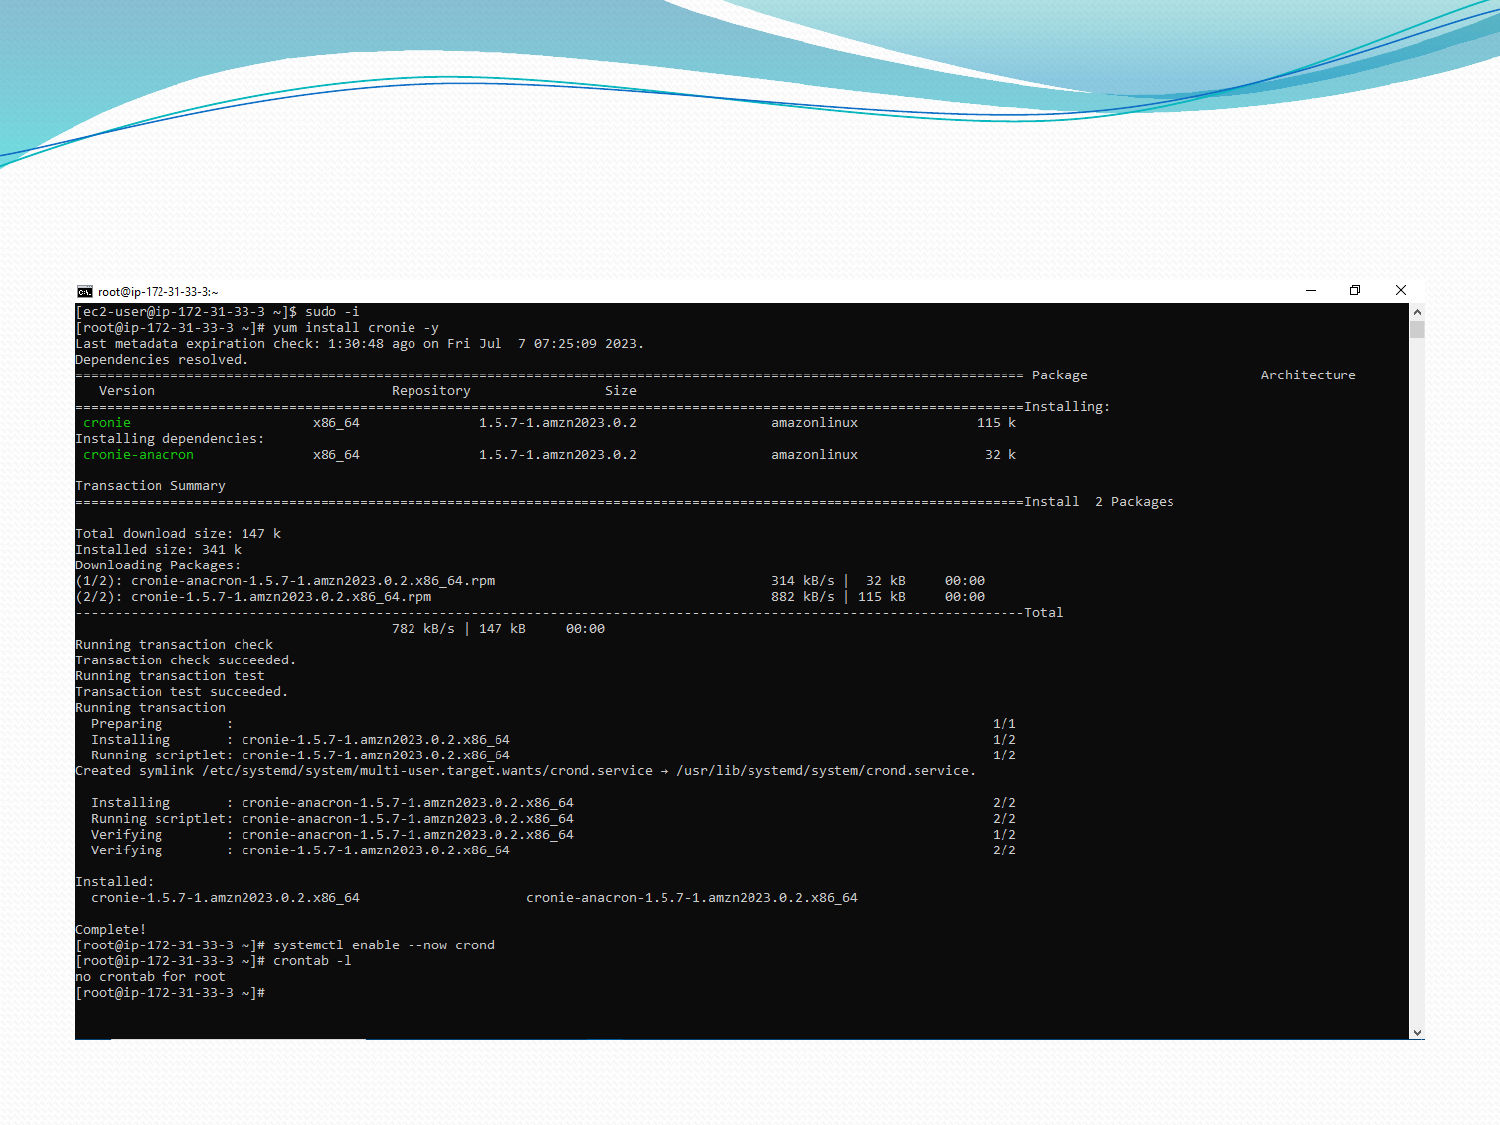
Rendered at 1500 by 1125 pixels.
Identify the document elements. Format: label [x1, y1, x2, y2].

picture [74, 280, 1426, 1040]
